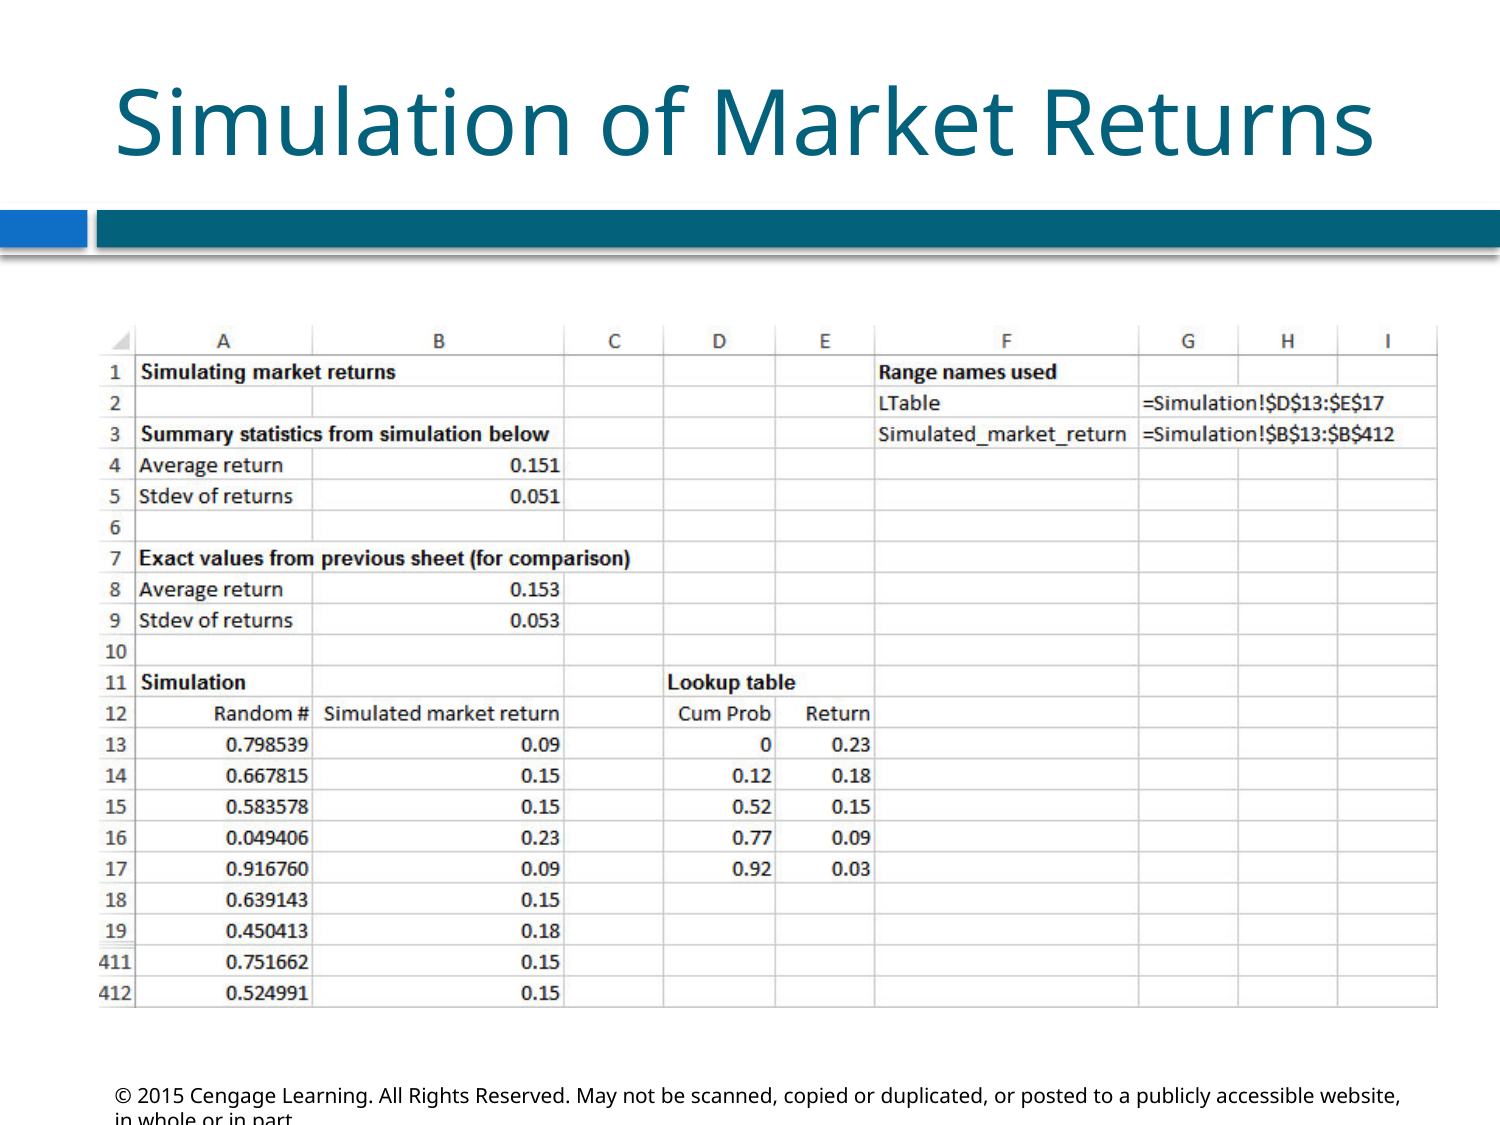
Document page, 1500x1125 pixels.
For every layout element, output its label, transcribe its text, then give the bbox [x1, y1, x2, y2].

picture [99, 324, 1438, 1009]
title Simulation of Market Returns [99, 37, 1438, 200]
